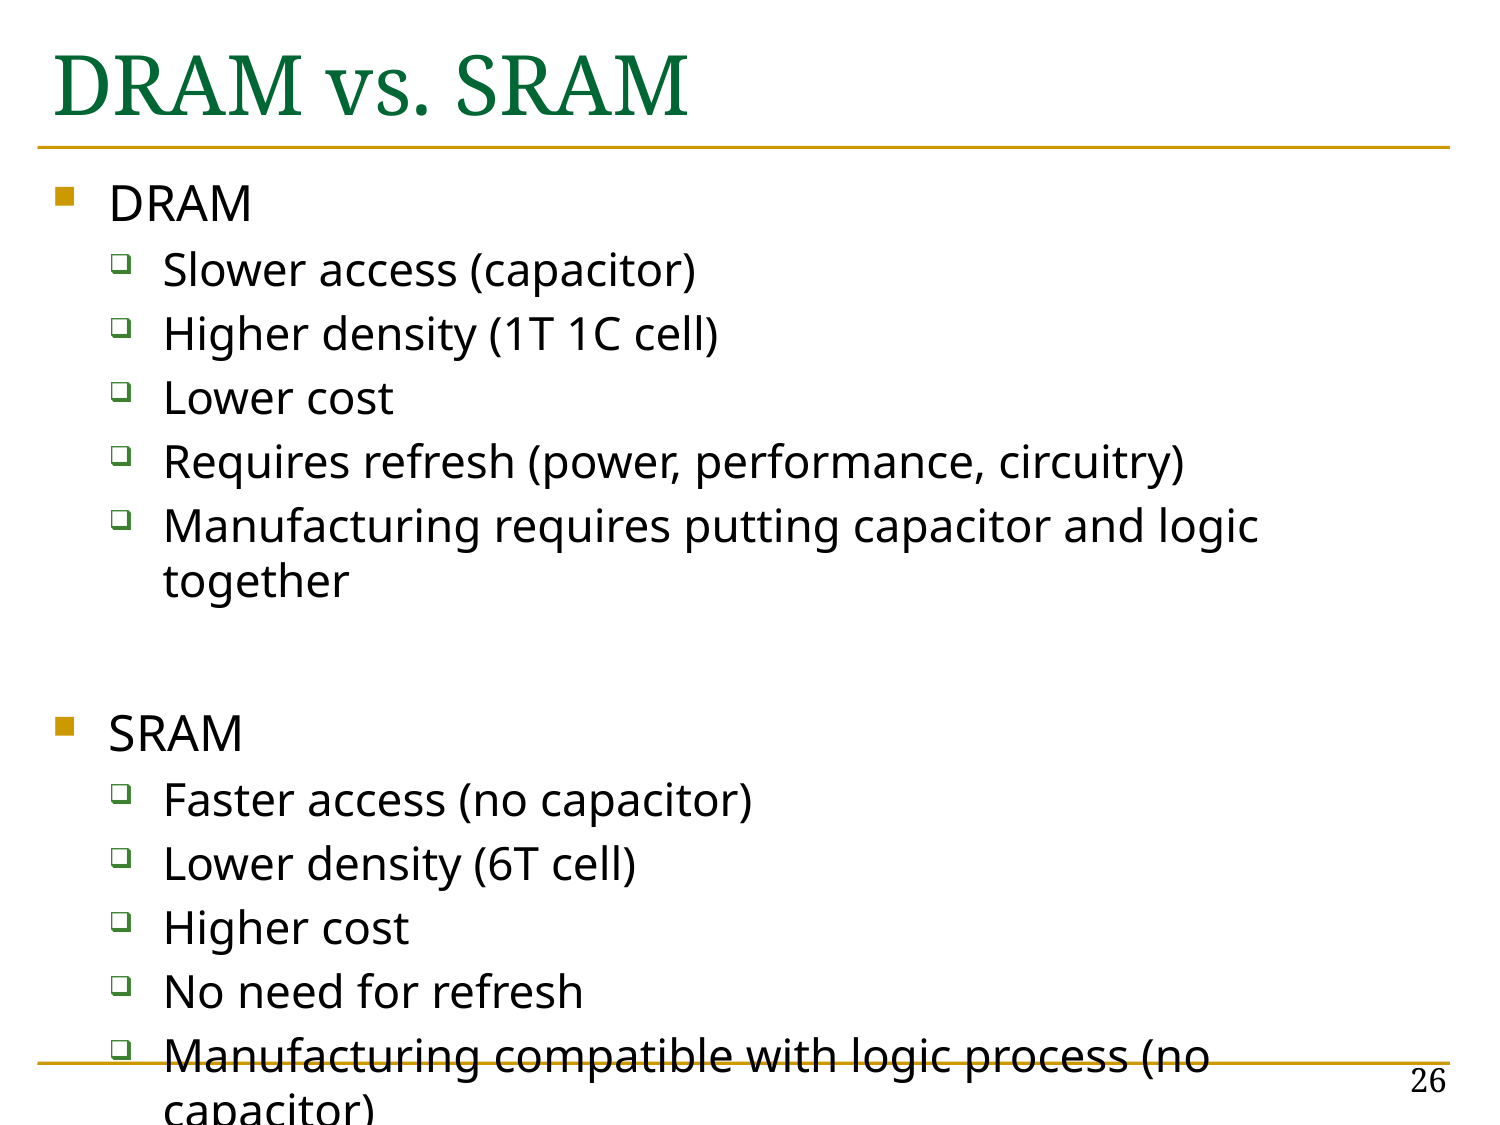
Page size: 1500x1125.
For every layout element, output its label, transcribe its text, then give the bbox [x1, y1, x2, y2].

title DRAM vs. SRAM [37, 24, 1450, 163]
list DRAM Slower access (capacitor) Higher density (1T 1C cell) Lower cost Requires refresh (power, performance, circuitry) Manufacturing requires putting capacitor and logic together SRAM Faster access (no capacitor) Lower density (6T cell) Higher cost No need for refresh Manufacturing compatible with logic process (no capacitor) [37, 163, 1450, 1016]
slide_number 26 [1111, 1036, 1462, 1112]
